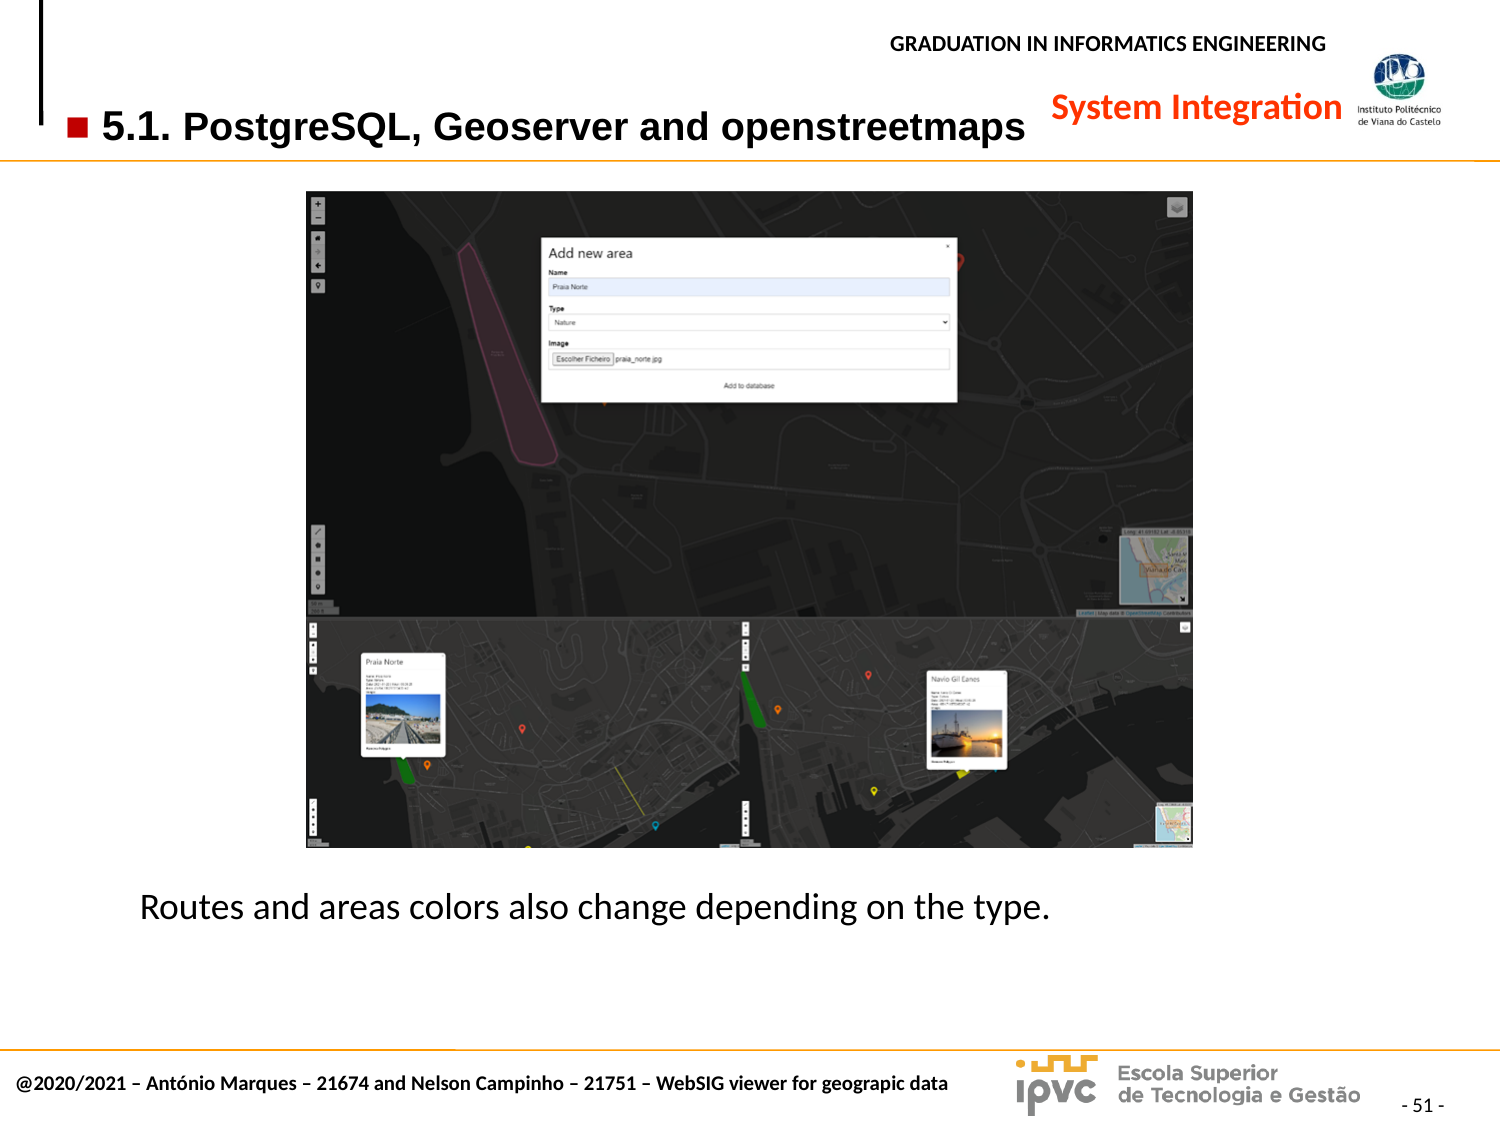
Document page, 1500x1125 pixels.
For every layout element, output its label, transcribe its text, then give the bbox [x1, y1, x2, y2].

picture [1015, 1055, 1360, 1116]
text_box Graduation IN Informatics engineering [766, 21, 1342, 64]
text_box - 51 - [1346, 1082, 1500, 1125]
text_box ■ 5.1. PostgreSQL, Geoserver and openstreetmaps [50, 91, 1113, 157]
text_box System Integration [1036, 74, 1344, 135]
text_box Routes and areas colors also change depending on the type. [124, 874, 1400, 935]
picture [306, 190, 1194, 848]
text_box [42, 7, 1188, 58]
text_box @2020/2021 – António Marques – 21674 and Nelson Campinho – 21751 – WebSIG viewer for geograpic data [0, 1049, 975, 1103]
text_box [1359, 1032, 1496, 1082]
picture [1349, 37, 1450, 149]
